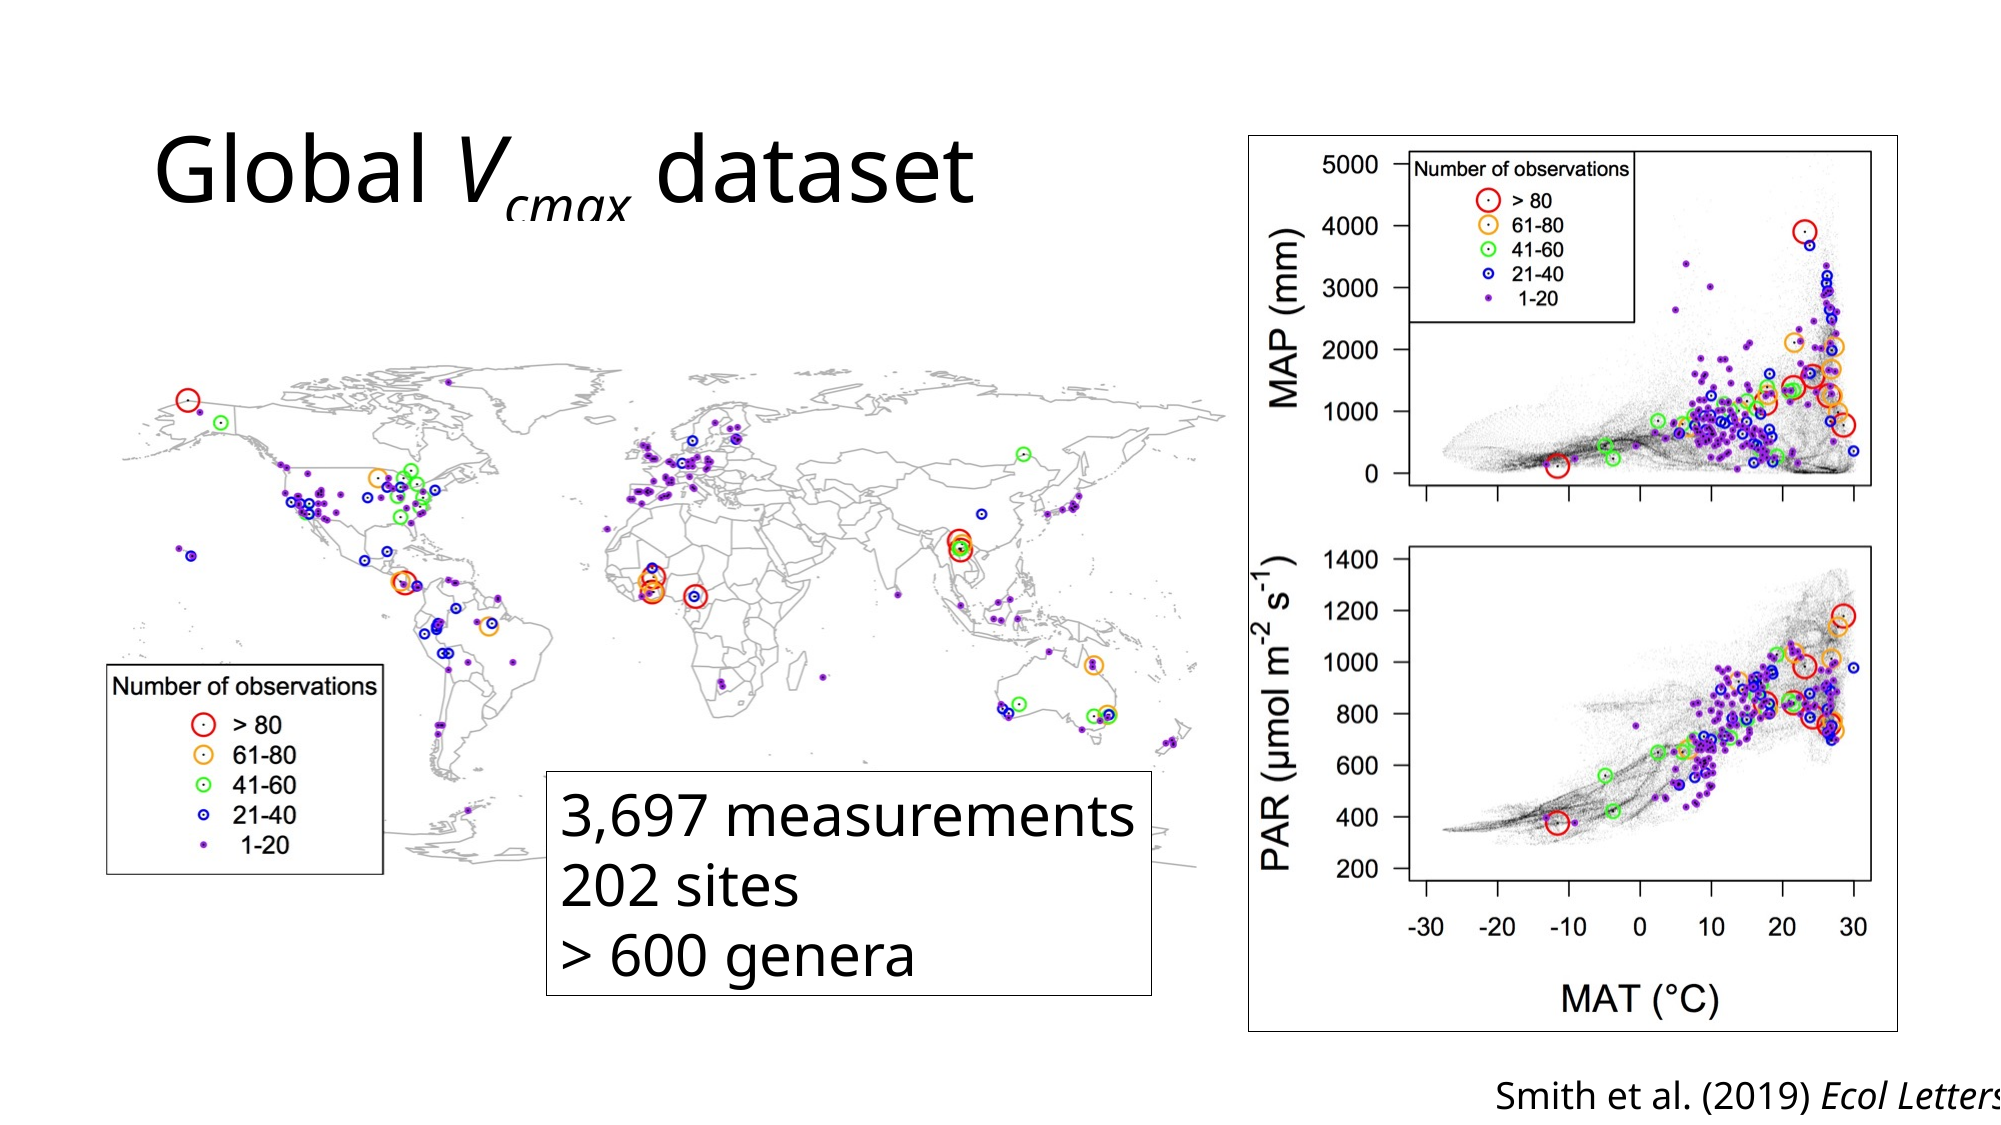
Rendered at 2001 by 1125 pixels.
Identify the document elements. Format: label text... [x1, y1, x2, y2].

title Global Vcmax dataset [137, 59, 1863, 220]
text_box Smith et al. (2019) Ecol Letters [1480, 1064, 2000, 1125]
picture [12, 135, 1899, 1033]
